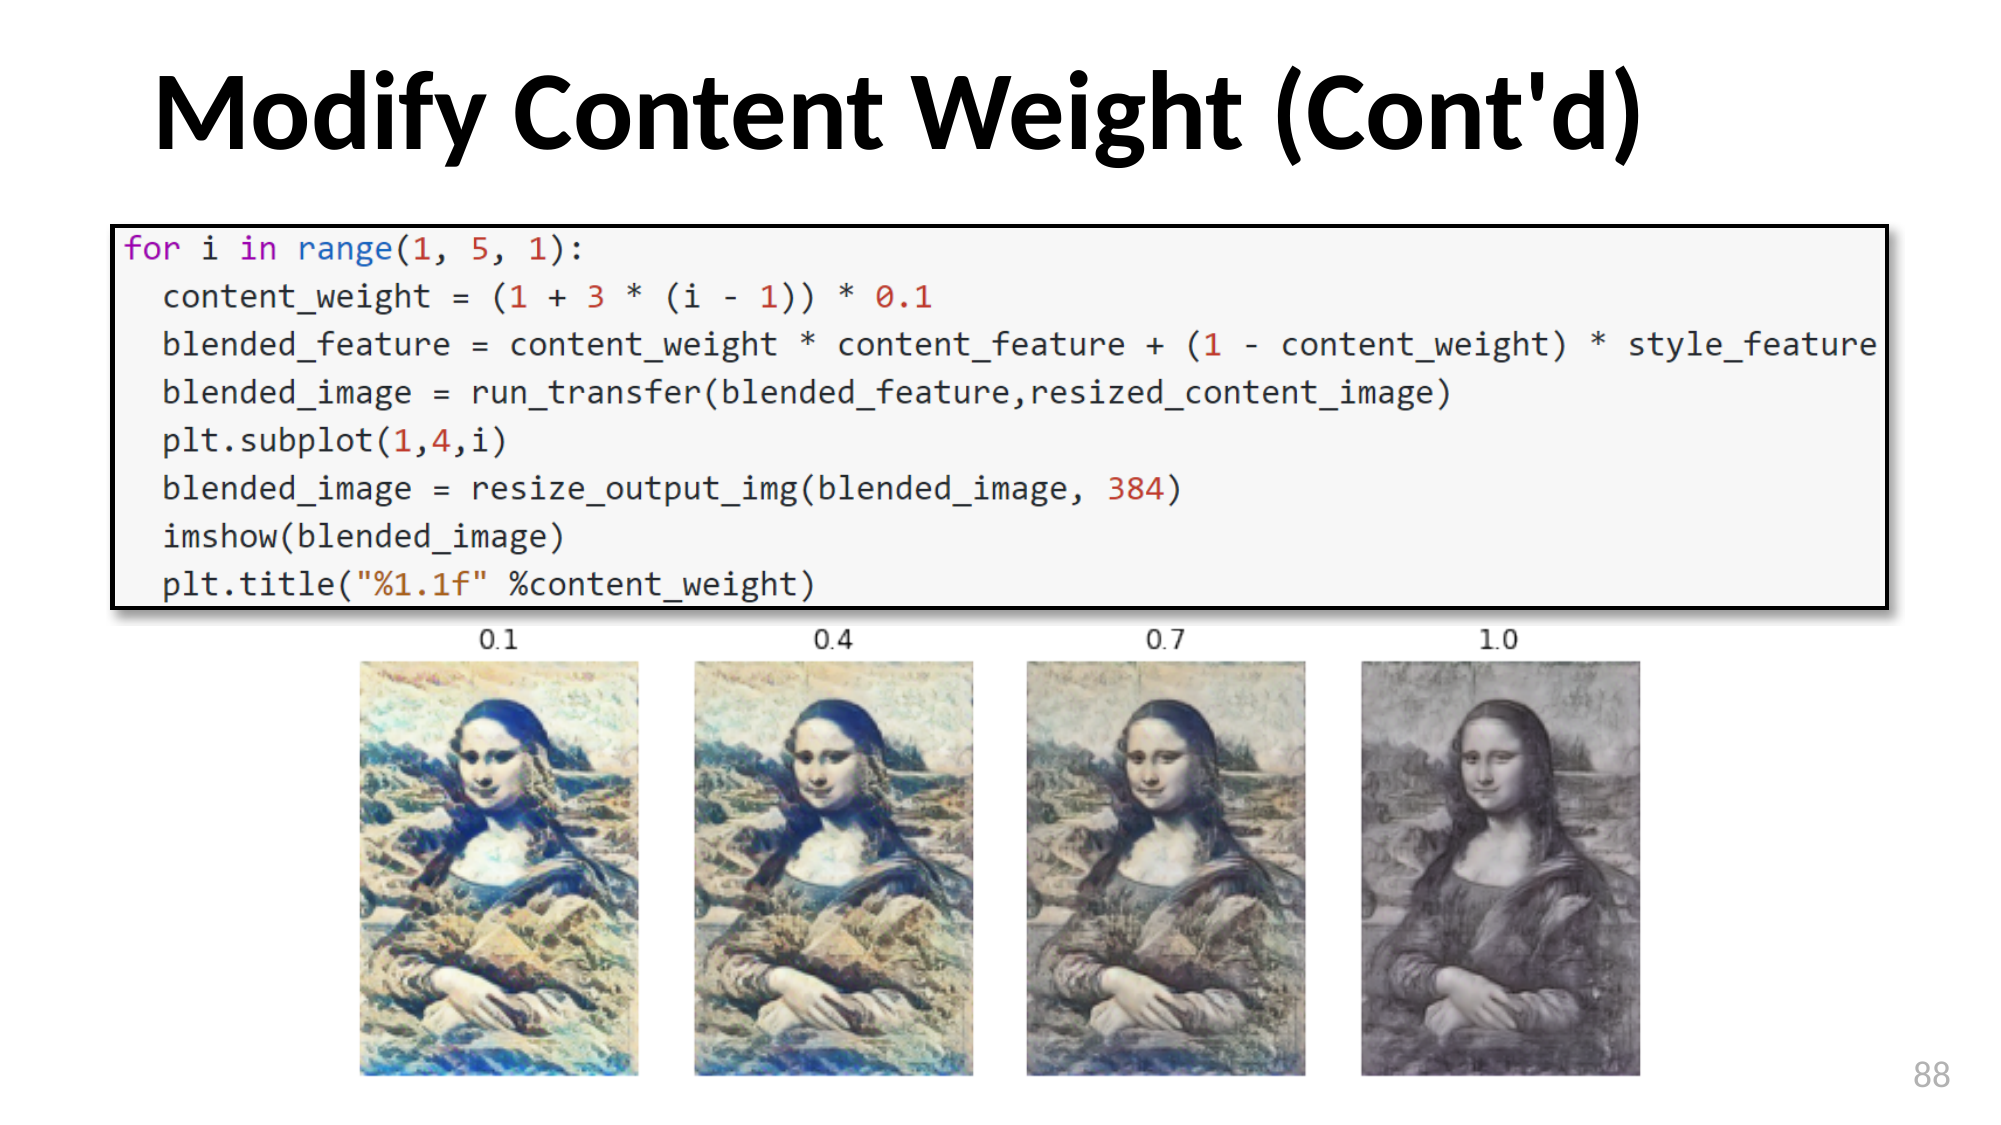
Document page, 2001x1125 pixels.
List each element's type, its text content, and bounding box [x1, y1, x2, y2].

picture [344, 611, 1655, 1093]
picture [114, 228, 1885, 606]
slide_number 88 [1824, 1042, 1967, 1103]
title Modify Content Weight (Cont'd) [137, 28, 1863, 199]
